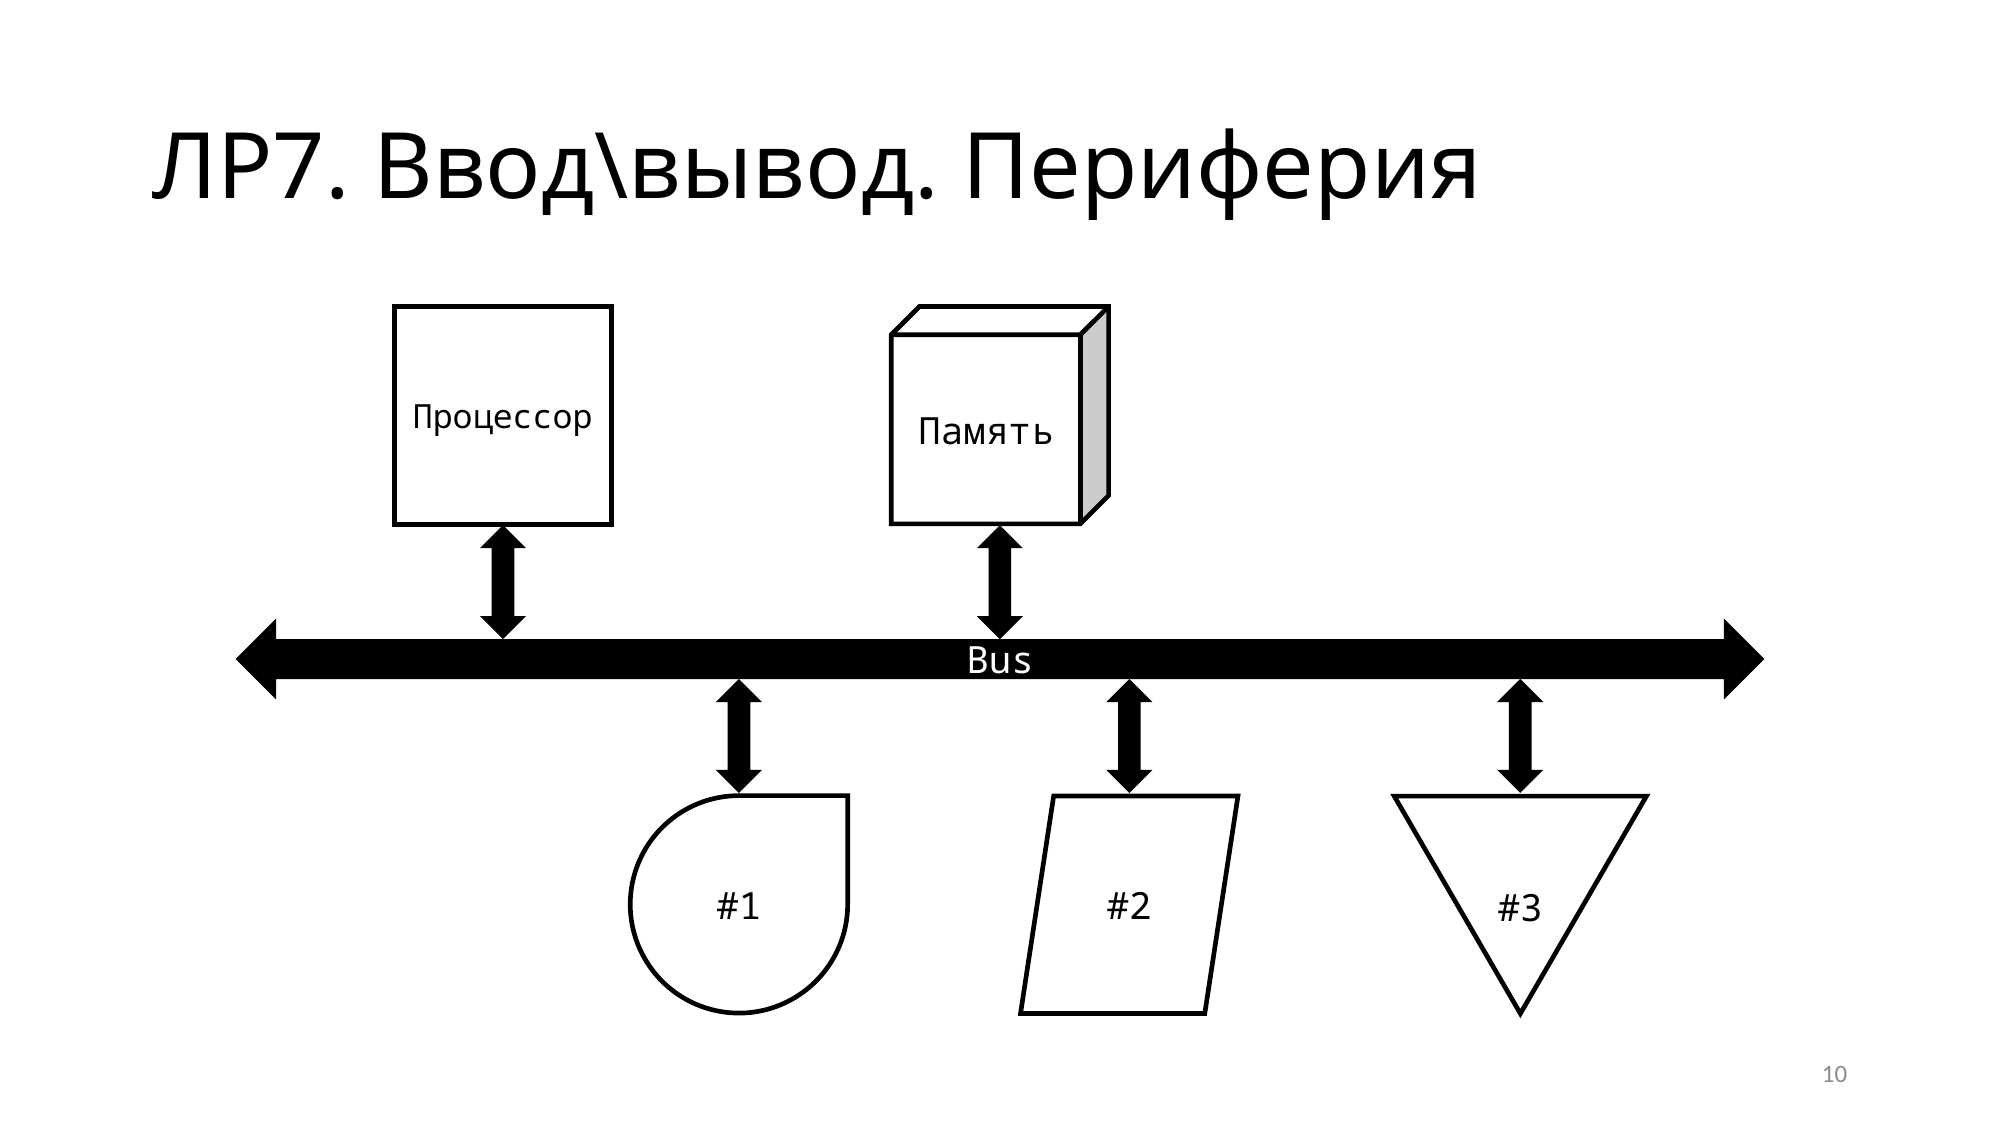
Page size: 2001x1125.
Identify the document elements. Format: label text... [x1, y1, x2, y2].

text_box Bus [235, 618, 1765, 700]
text_box #3 [1410, 799, 1631, 1013]
slide_number 10 [1412, 1042, 1863, 1103]
text_box #2 [1019, 795, 1240, 1015]
text_box [1497, 678, 1544, 793]
text_box [1392, 795, 1649, 864]
text_box [1106, 678, 1153, 793]
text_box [896, 308, 1104, 333]
text_box [715, 678, 763, 793]
text_box Память [890, 305, 1110, 525]
text_box Процессор [393, 306, 613, 525]
text_box [479, 525, 527, 640]
title ЛР7. Ввод\вывод. Периферия [137, 59, 1863, 278]
text_box #1 [629, 794, 849, 1015]
text_box [976, 525, 1023, 640]
